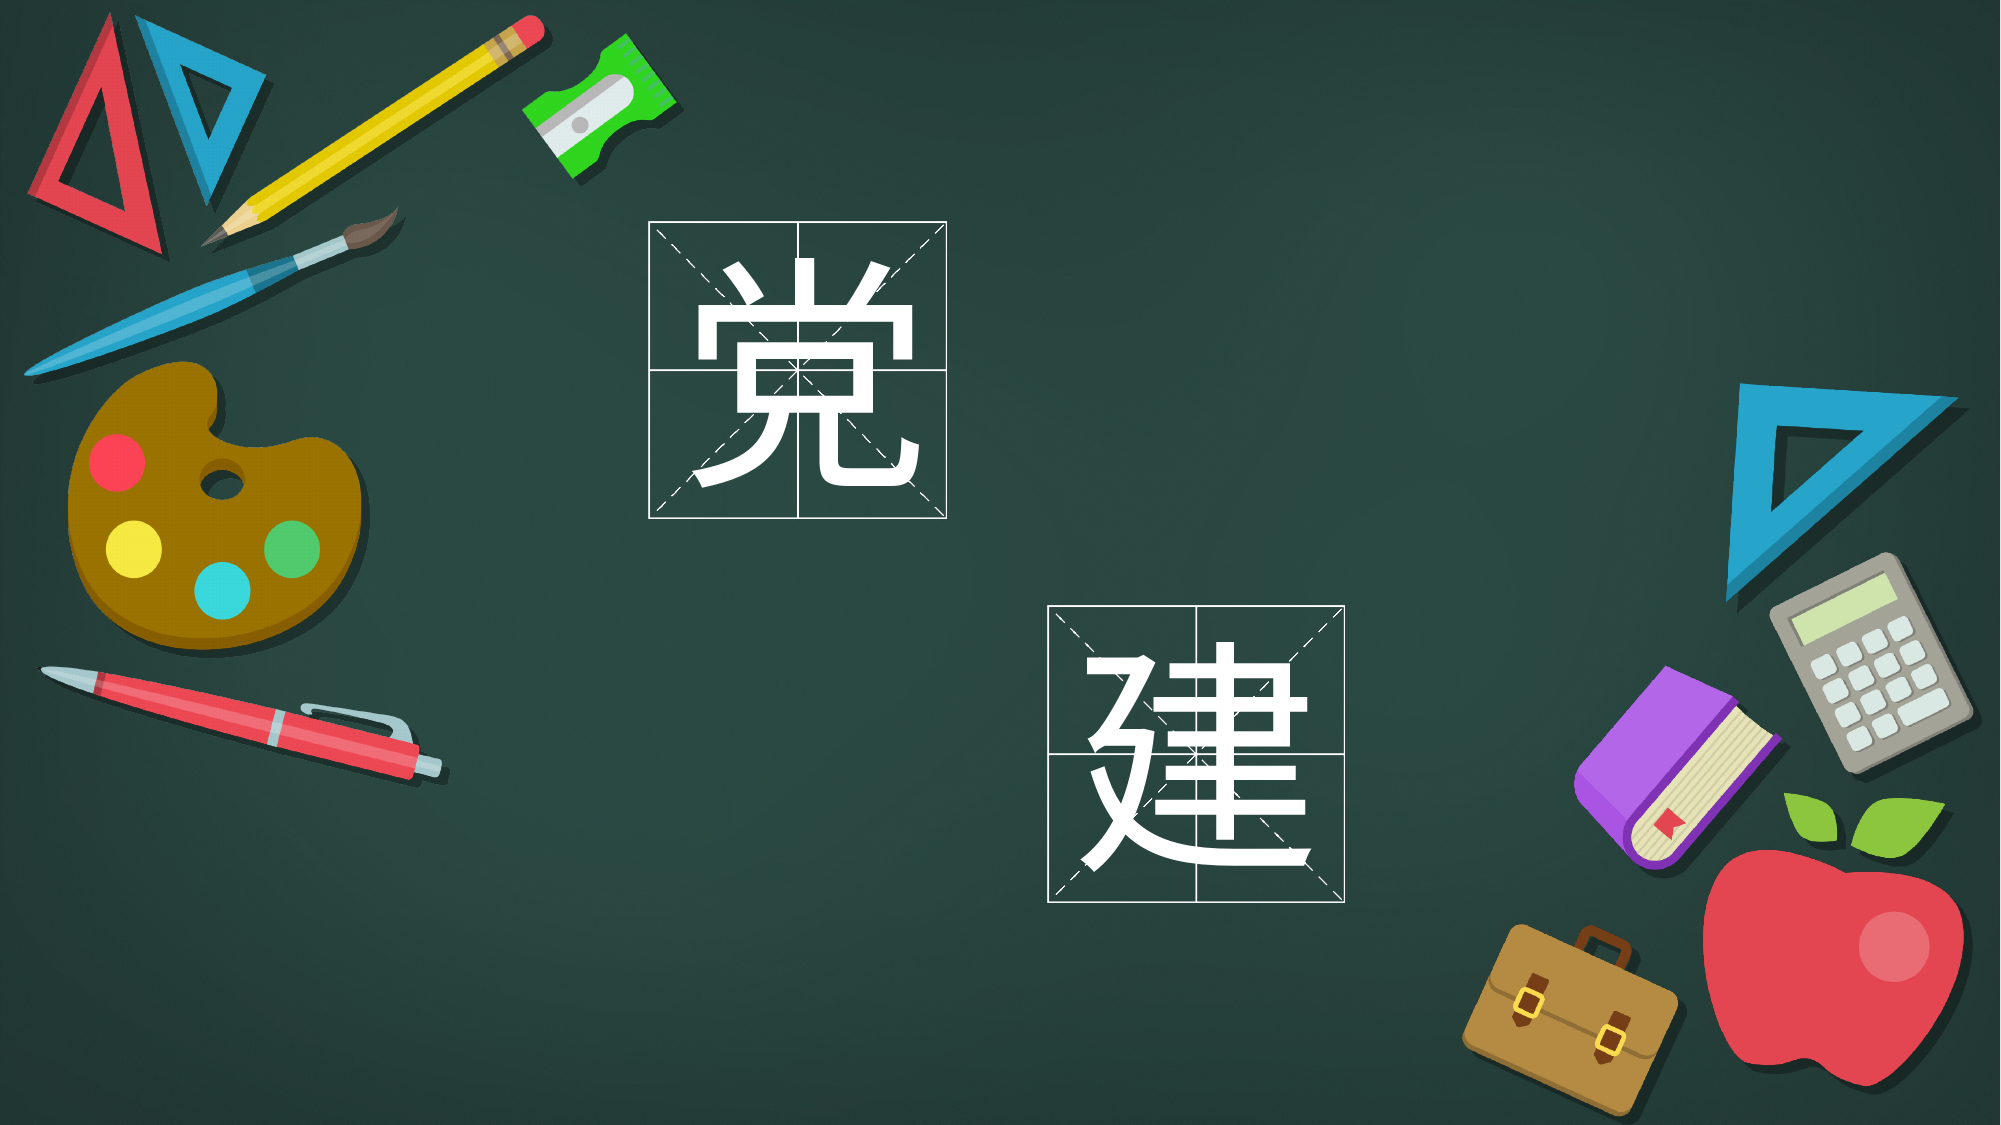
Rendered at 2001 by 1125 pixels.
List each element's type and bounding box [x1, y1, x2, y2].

text_box [1047, 594, 1346, 914]
picture [0, 0, 2001, 1125]
text_box [648, 210, 947, 530]
